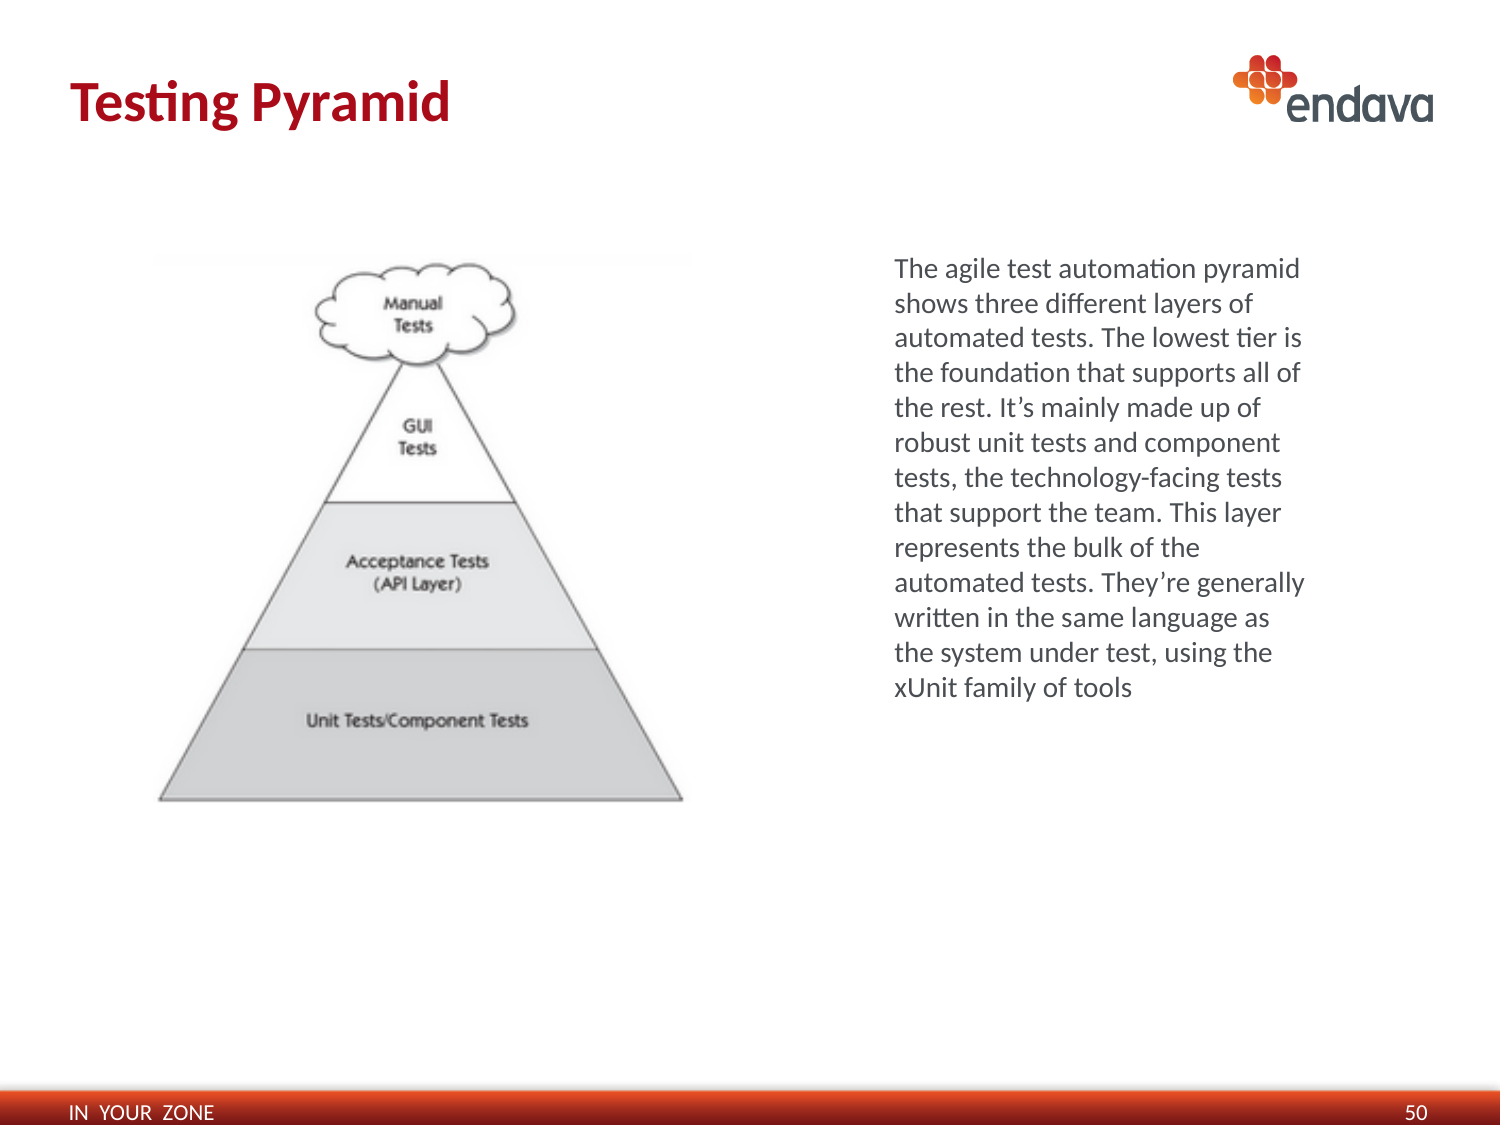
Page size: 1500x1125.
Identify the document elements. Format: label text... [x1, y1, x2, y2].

picture [1233, 55, 1433, 122]
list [15, 240, 760, 847]
text_box The agile test automation pyramid shows three different layers of automated tests. The lowest tier is the foundation that supports all of the rest. It’s mainly made up of robust unit tests and component tests, the technology-facing tests that support the team. This layer represents the bulk of the automated tests. They’re generally written in the same language as the system under test, using the xUnit family of tools [879, 241, 1330, 711]
slide_number 50 [1377, 1080, 1429, 1125]
picture [0, 1073, 1500, 1125]
title Testing Pyramid [70, 63, 1033, 185]
